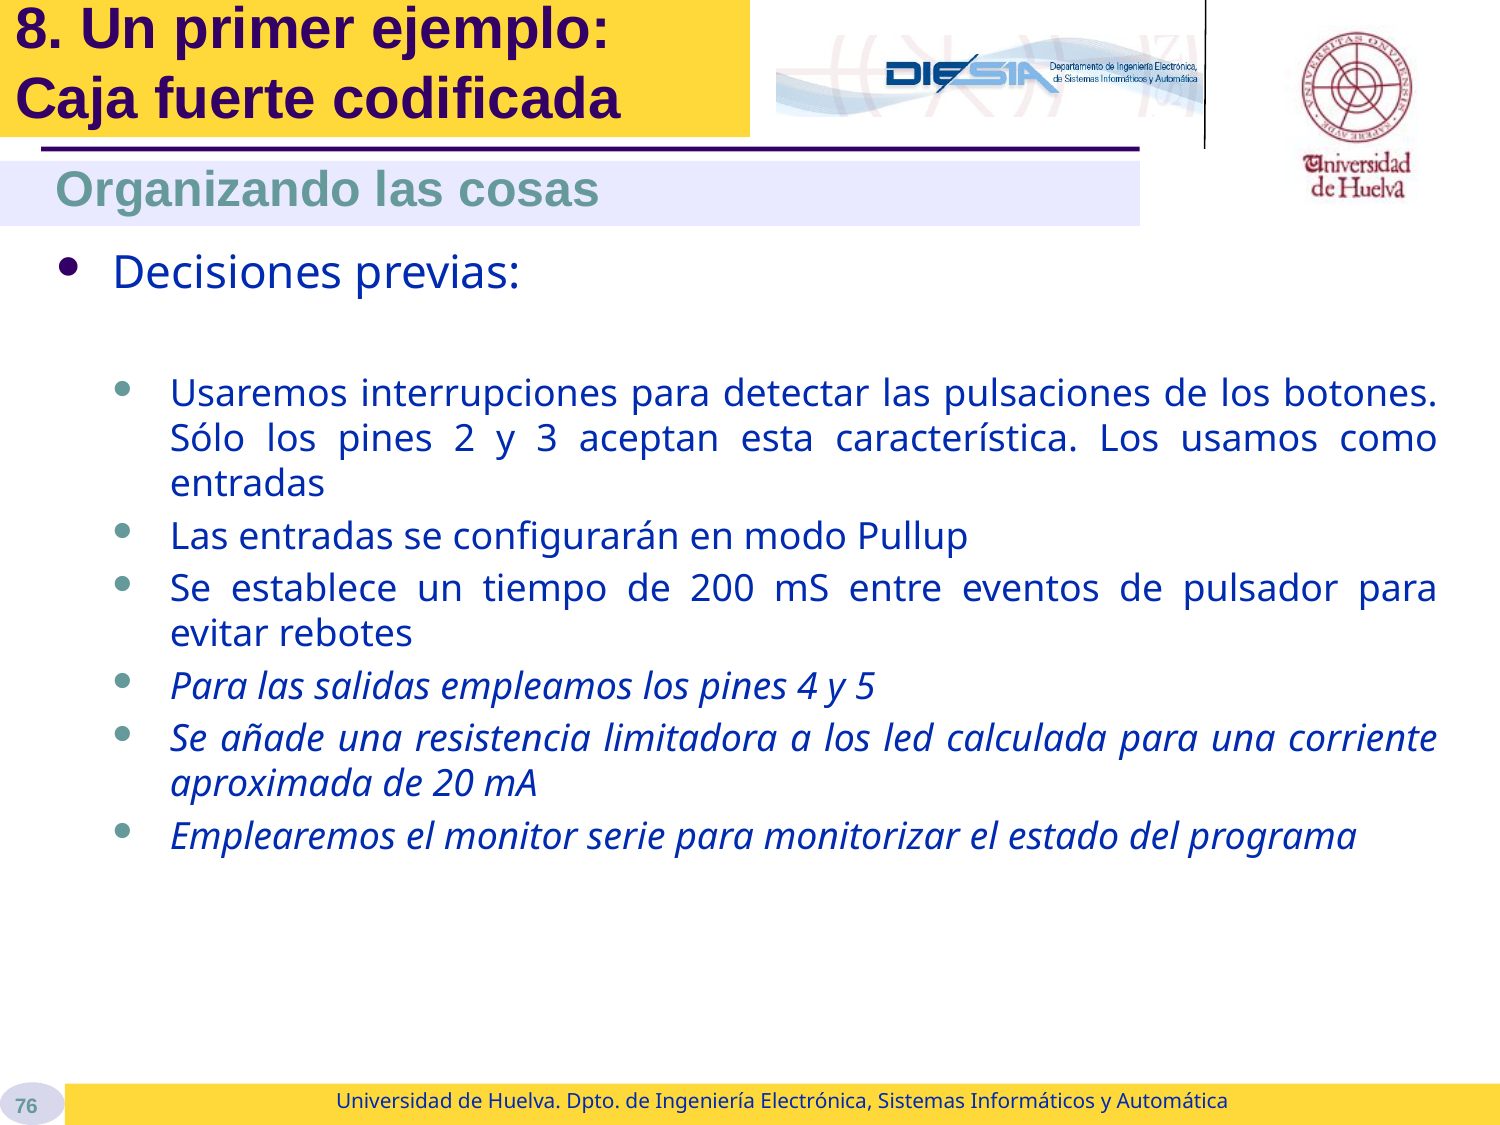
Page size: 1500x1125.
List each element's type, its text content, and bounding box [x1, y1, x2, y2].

text_box Organizando las cosas [41, 148, 1412, 224]
list Decisiones previas: Usaremos interrupciones para detectar las pulsaciones de los botones. Sólo los pines 2 y 3 aceptan esta característica. Los usamos como entradas Las entradas se configurarán en modo Pullup Se establece un tiempo de 200 mS entre eventos de pulsador para evitar rebotes Para las salidas empleamos los pines 4 y 5 Se añade una resistencia limitadora a los led calculada para una corriente aproximada de 20 mA Emplearemos el monitor serie para monitorizar el estado del programa [41, 235, 1454, 1032]
picture [776, 35, 1203, 117]
title 8. Un primer ejemplo: Caja fuerte codificada [0, 0, 750, 138]
picture [1284, 25, 1429, 205]
